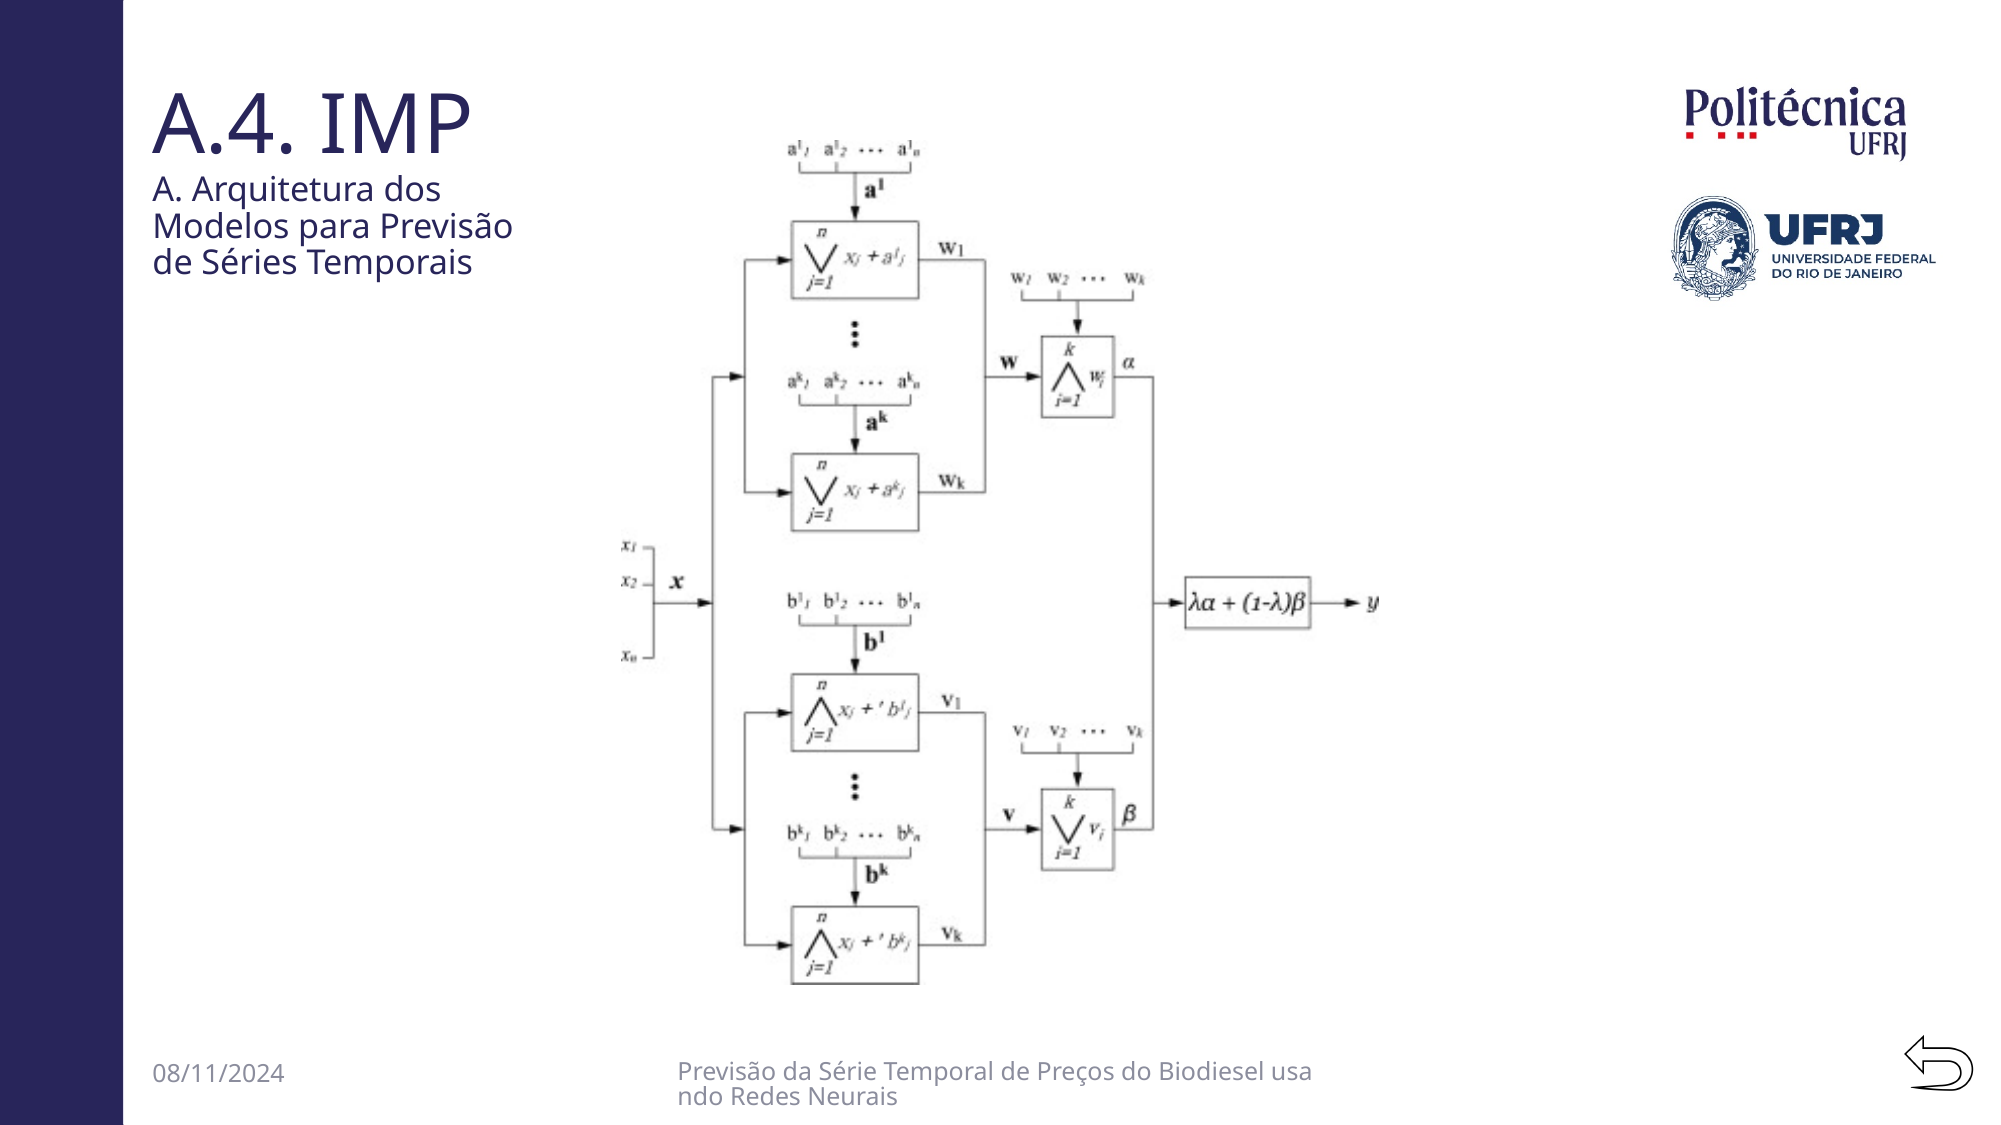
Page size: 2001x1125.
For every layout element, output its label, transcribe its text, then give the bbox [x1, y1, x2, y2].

title A.4. IMP A. Arquitetura dos Modelos para Previsão de Séries Temporais [137, 73, 1645, 291]
footer Previsão da Série Temporal de Preços do Biodiesel usando Redes Neurais [662, 1042, 1338, 1103]
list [621, 140, 1379, 985]
picture [0, 0, 2000, 1125]
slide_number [137, 1042, 588, 1103]
